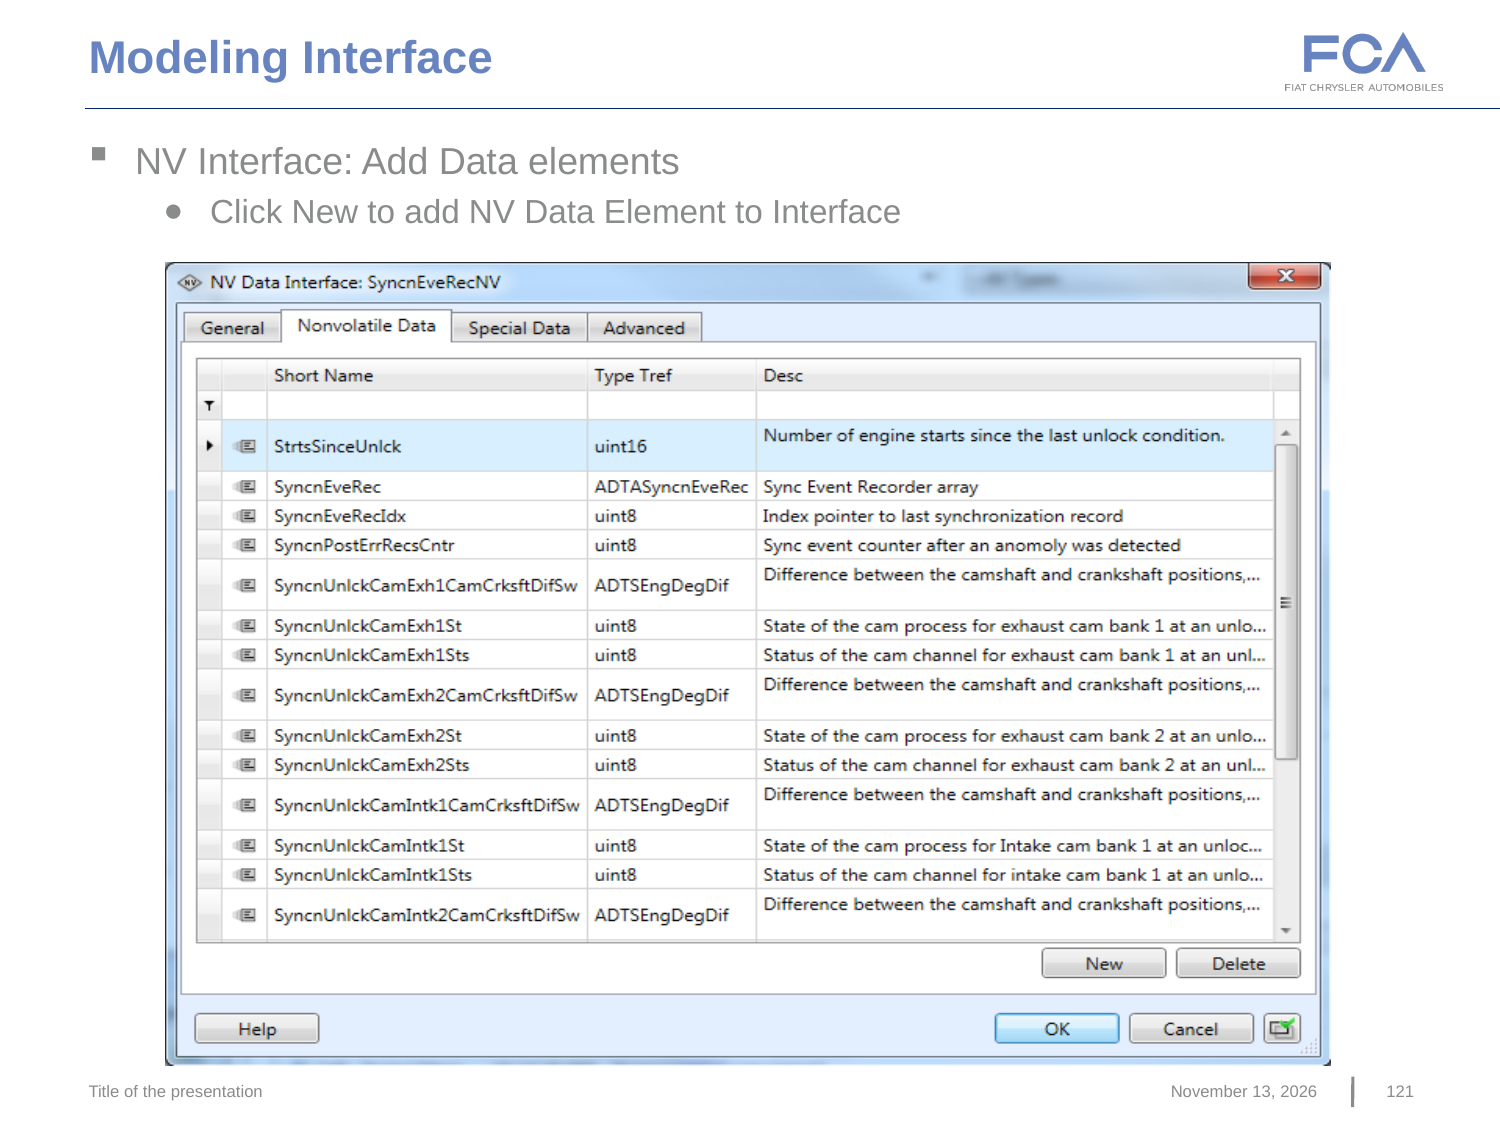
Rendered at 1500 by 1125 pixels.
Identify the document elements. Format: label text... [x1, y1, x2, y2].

slide_number 121 [1386, 1080, 1439, 1114]
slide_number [1084, 1080, 1318, 1115]
picture [1285, 32, 1443, 91]
picture [165, 262, 1332, 1066]
list Modeling Interface [88, 33, 1082, 87]
footer Title of the presentation [88, 1080, 709, 1120]
list NV Interface: Add Data elements Click New to add NV Data Element to Interface [88, 137, 1409, 1002]
